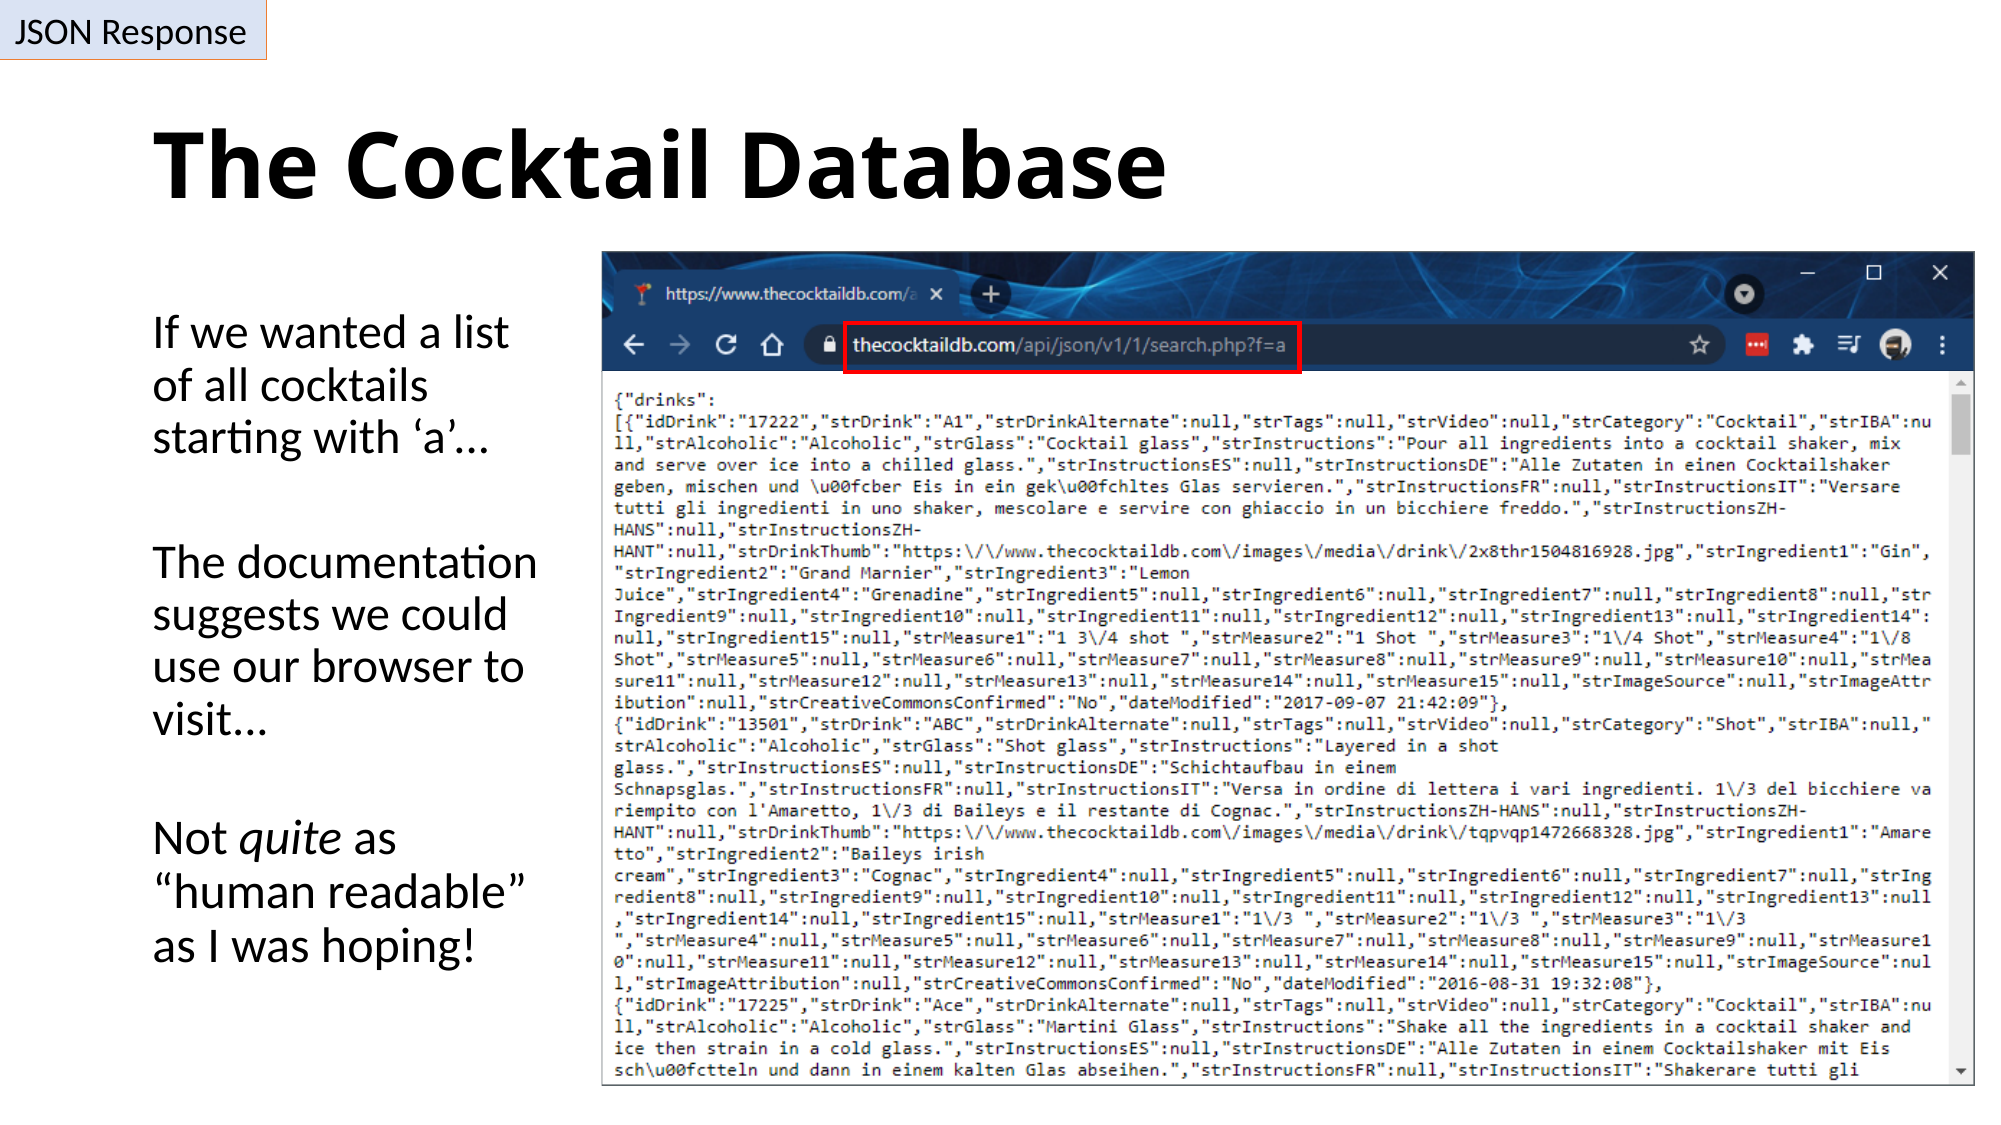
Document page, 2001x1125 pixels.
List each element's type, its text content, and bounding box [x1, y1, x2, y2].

picture [601, 251, 1975, 1086]
text_box If we wanted a list of all cocktails starting with ‘a’... The documentation suggests we could use our browser to visit... [137, 299, 556, 766]
title The Cocktail Database [137, 59, 1863, 278]
text_box JSON Response [0, 0, 267, 60]
text_box Not quite as “human readable” as I was hoping! [137, 803, 556, 988]
